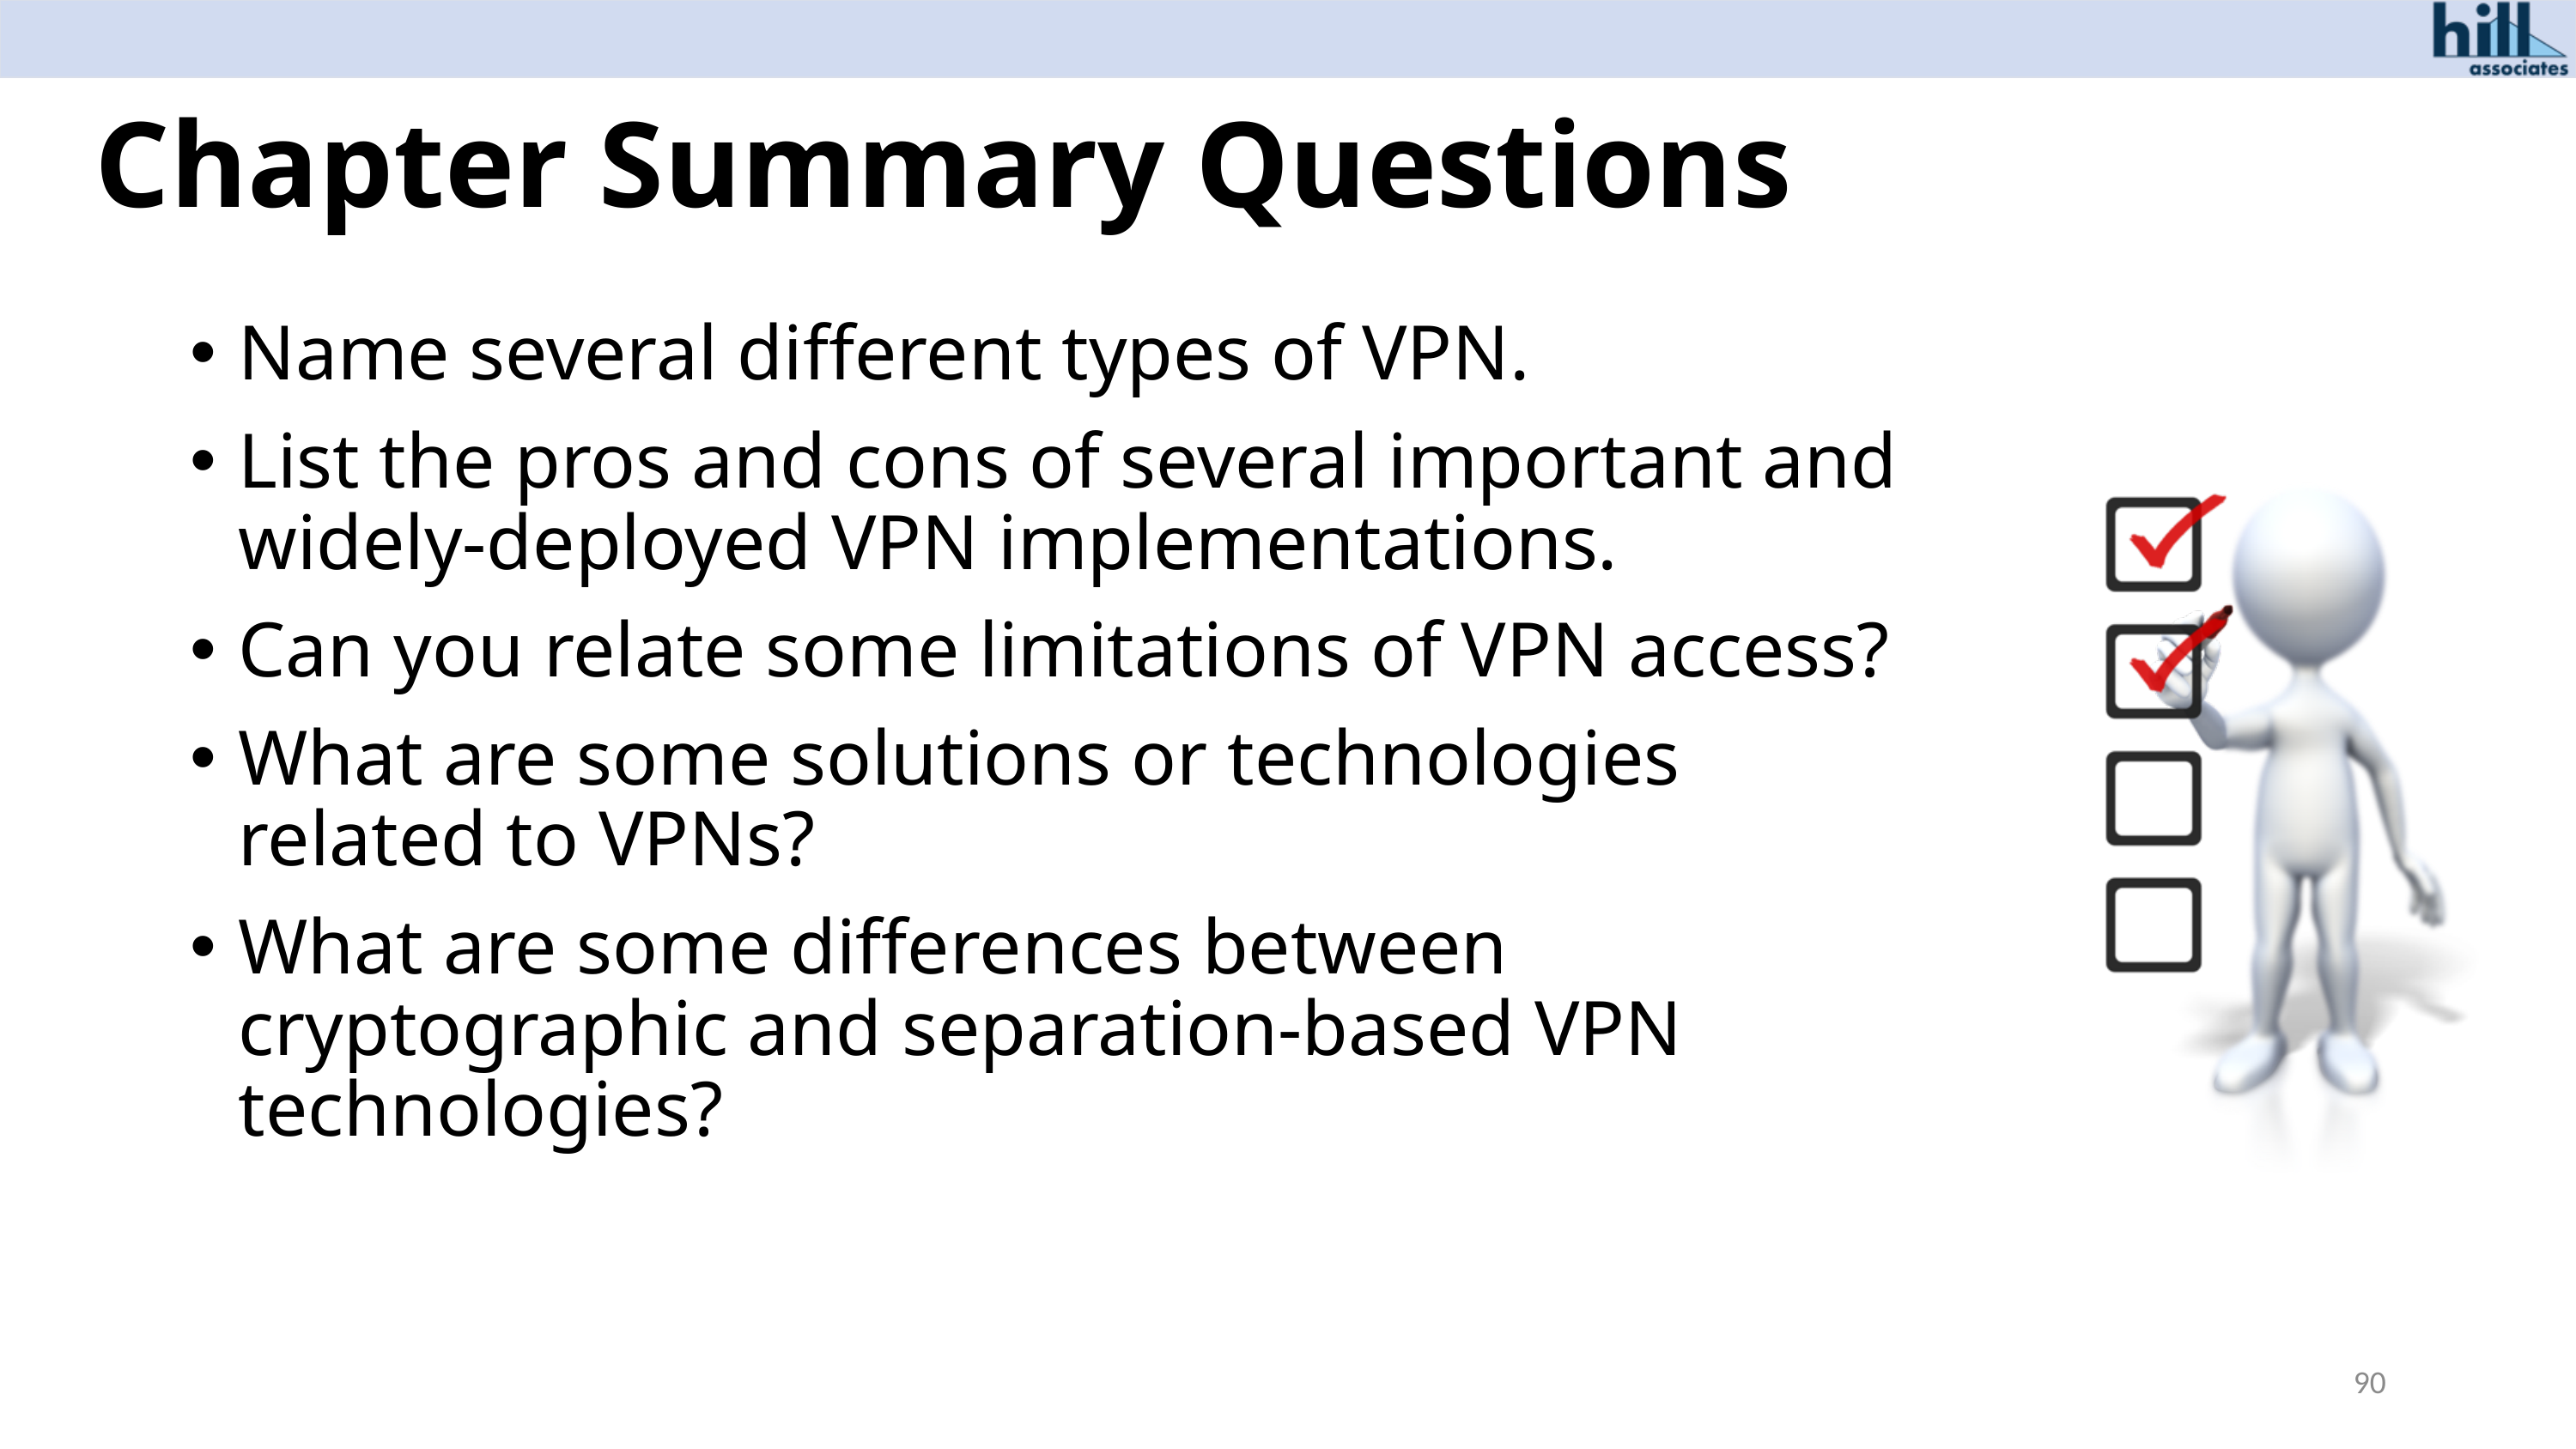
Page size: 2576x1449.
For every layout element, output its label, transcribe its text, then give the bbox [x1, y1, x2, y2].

title Chapter Summary Questions [82, 28, 2305, 309]
picture [2062, 476, 2499, 1175]
picture [2432, 0, 2576, 80]
slide_number 90 [1819, 1343, 2399, 1420]
list Name several different types of VPN. List the pros and cons of several important and widely-deployed VPN implementations. Can you relate some limitations of VPN access? What are some solutions or technologies related to VPNs? What are some differences between cryptographic and separation-based VPN technologies? [177, 308, 1935, 1290]
